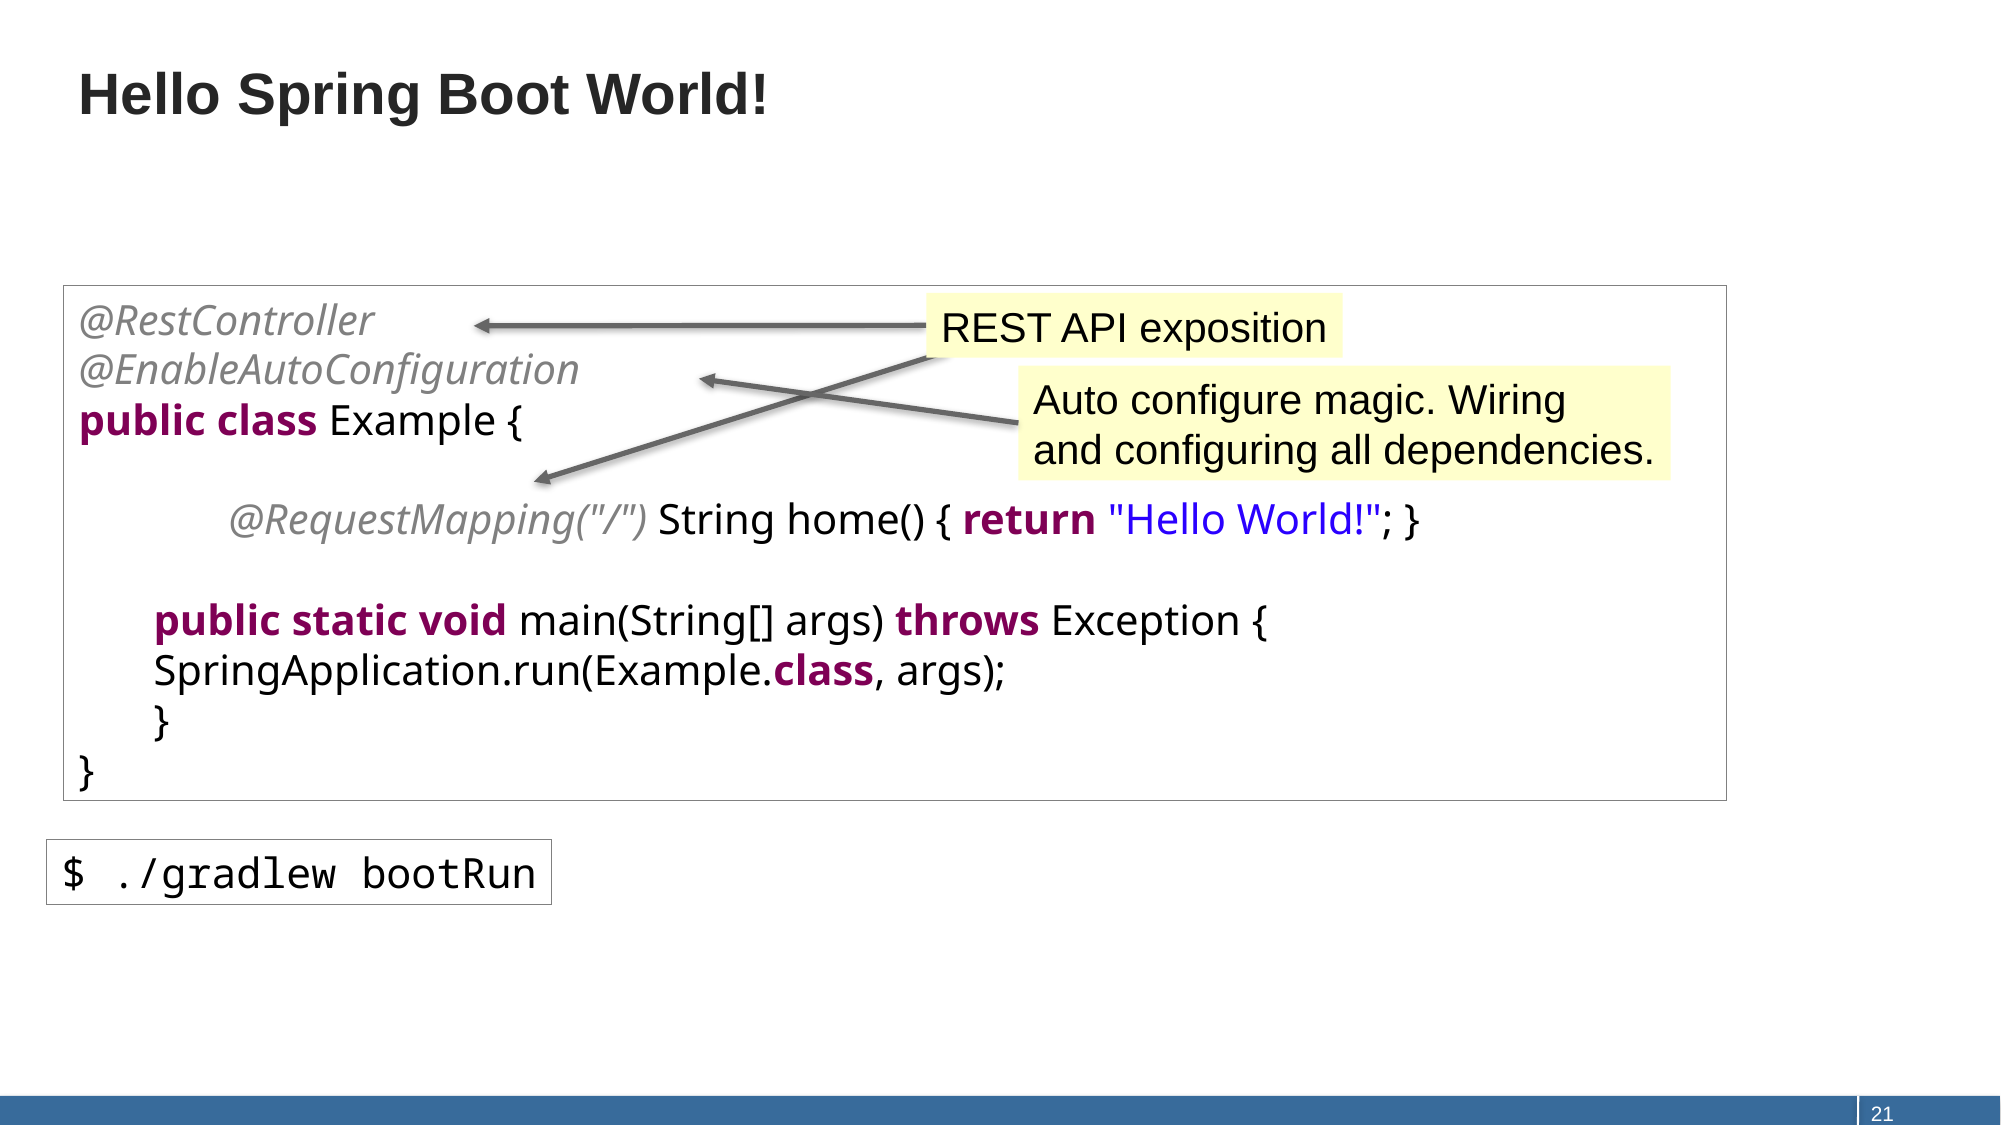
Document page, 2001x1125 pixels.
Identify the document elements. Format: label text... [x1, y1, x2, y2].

slide_number 21 [1870, 1073, 1988, 1125]
text_box @RestController @EnableAutoConfiguration public class Example { @RequestMapping("/") String home() { return "Hello World!"; } public static void main(String[] args) throws Exception { SpringApplication.run(Example.class, args); } } [63, 285, 1727, 801]
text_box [473, 292, 1345, 482]
title Hello Spring Boot World! [63, 56, 1896, 220]
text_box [698, 365, 1674, 482]
text_box $ ./gradlew bootRun [46, 839, 552, 905]
